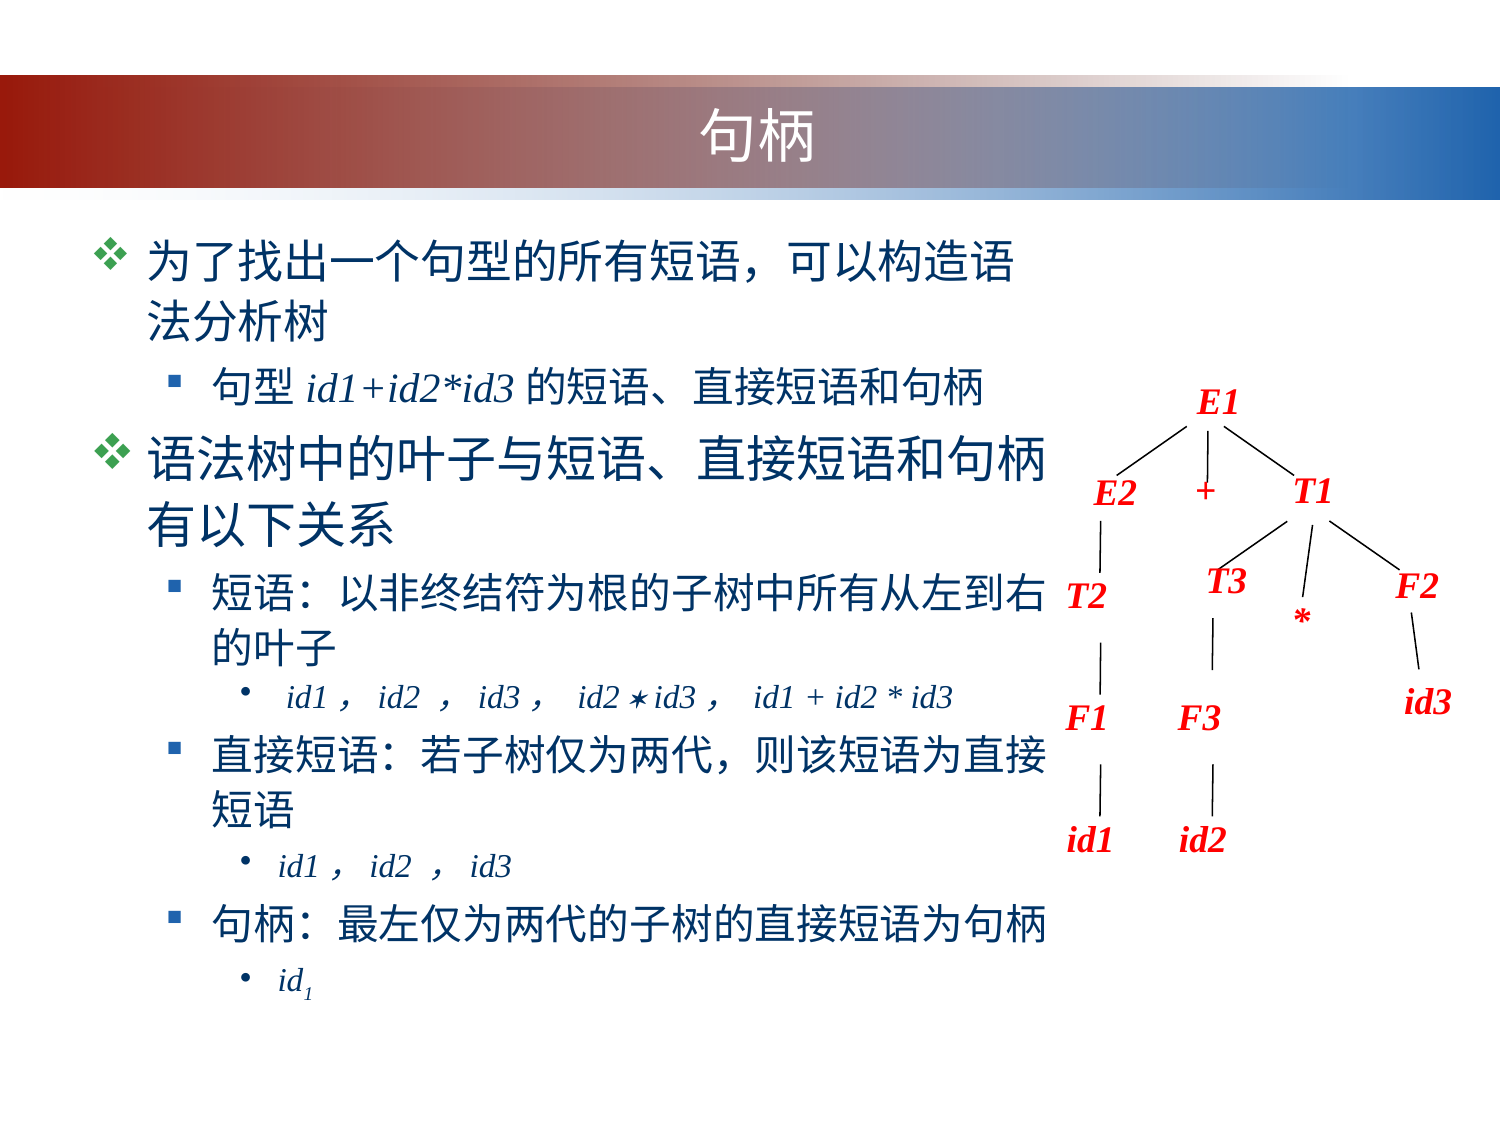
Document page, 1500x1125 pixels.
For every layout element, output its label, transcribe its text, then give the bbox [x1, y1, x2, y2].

list 为了找出一个句型的所有短语，可以构造语法分析树 句型id1+id2*id3的短语、直接短语和句柄 语法树中的叶子与短语、直接短语和句柄有以下关系 短语：以非终结符为根的子树中所有从左到右的叶子 id1，id2 ，id3， id2  id3， id1 + id2 * id3 直接短语：若子树仅为两代，则该短语为直接短语 id1，id2 ，id3 句柄：最左仅为两代的子树的直接短语为句柄 id1 [75, 219, 1063, 1088]
title 句柄 [137, 87, 1350, 180]
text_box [1062, 374, 1457, 873]
